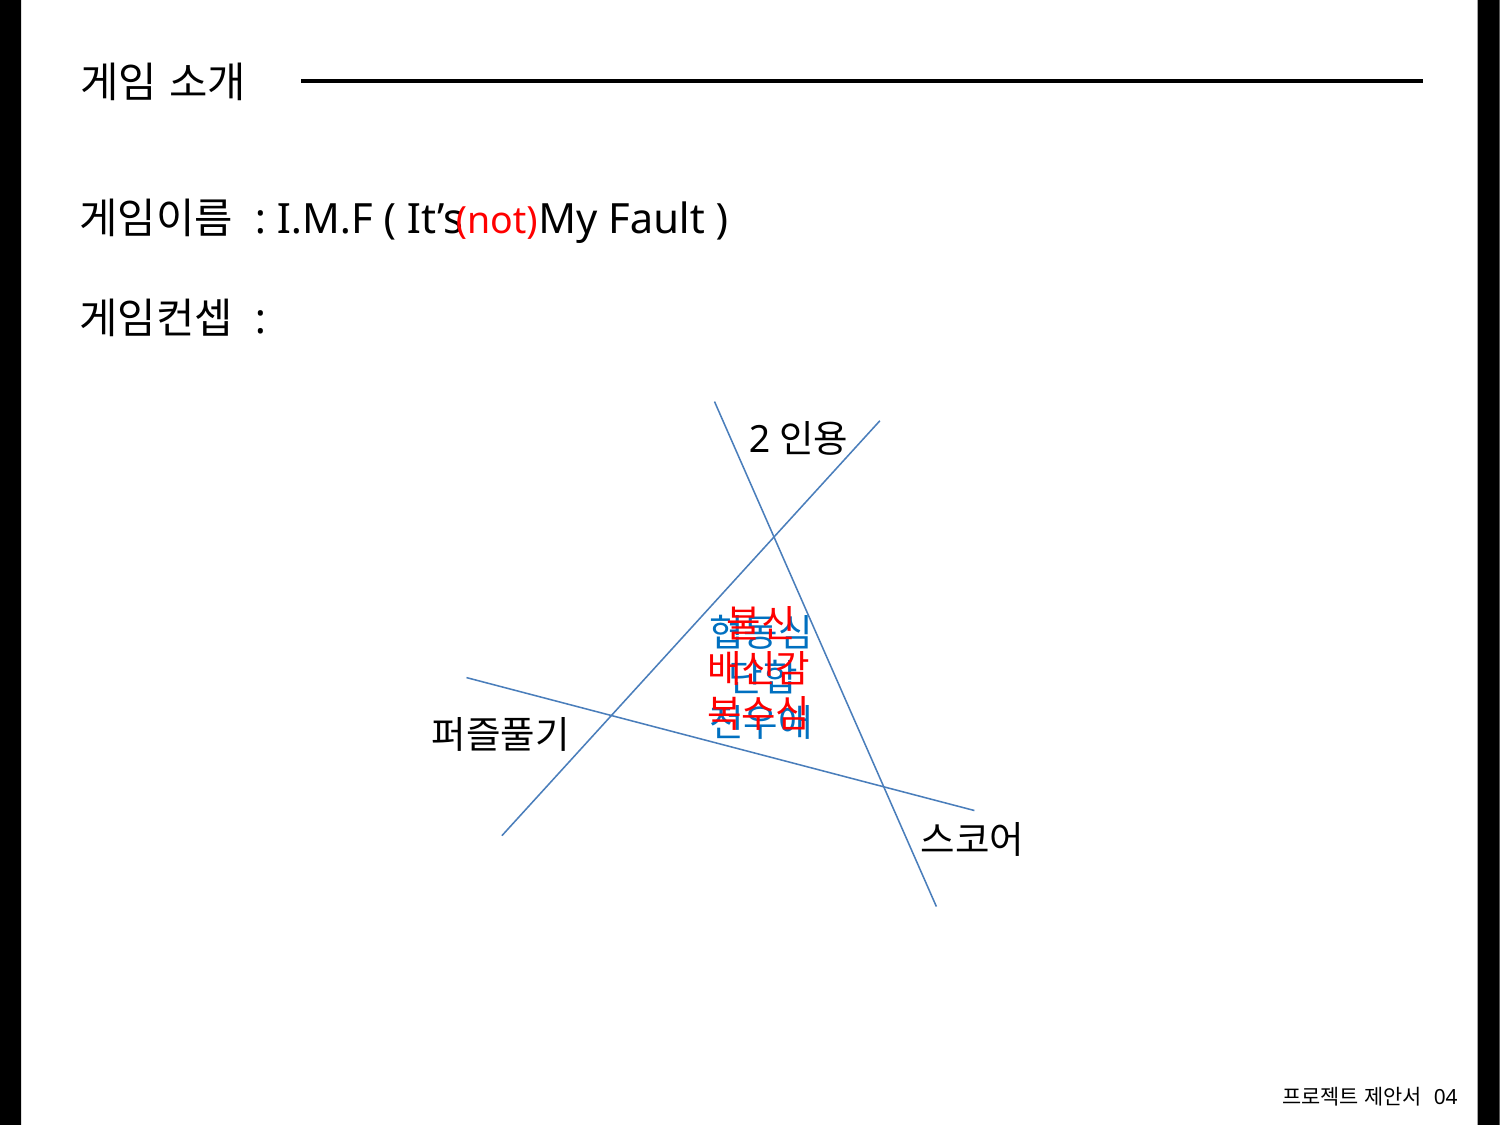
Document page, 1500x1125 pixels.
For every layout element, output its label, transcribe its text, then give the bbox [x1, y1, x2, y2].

text_box 퍼즐풀기 [416, 704, 461, 764]
text_box 04 [1419, 1075, 1473, 1116]
text_box [0, 0, 23, 1125]
text_box 스코어 [941, 808, 1040, 869]
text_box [714, 818, 937, 907]
text_box 프로젝트 제안서 [1267, 1076, 1436, 1117]
text_box [1475, 0, 1500, 1125]
text_box 게임 소개 [65, 48, 261, 113]
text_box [466, 677, 975, 811]
text_box 게임이름 : I.M.F ( It’s My Fault ) 게임컨셉 : [64, 184, 744, 400]
text_box (not) [441, 188, 553, 248]
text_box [714, 401, 937, 675]
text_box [501, 818, 709, 836]
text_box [501, 420, 709, 675]
